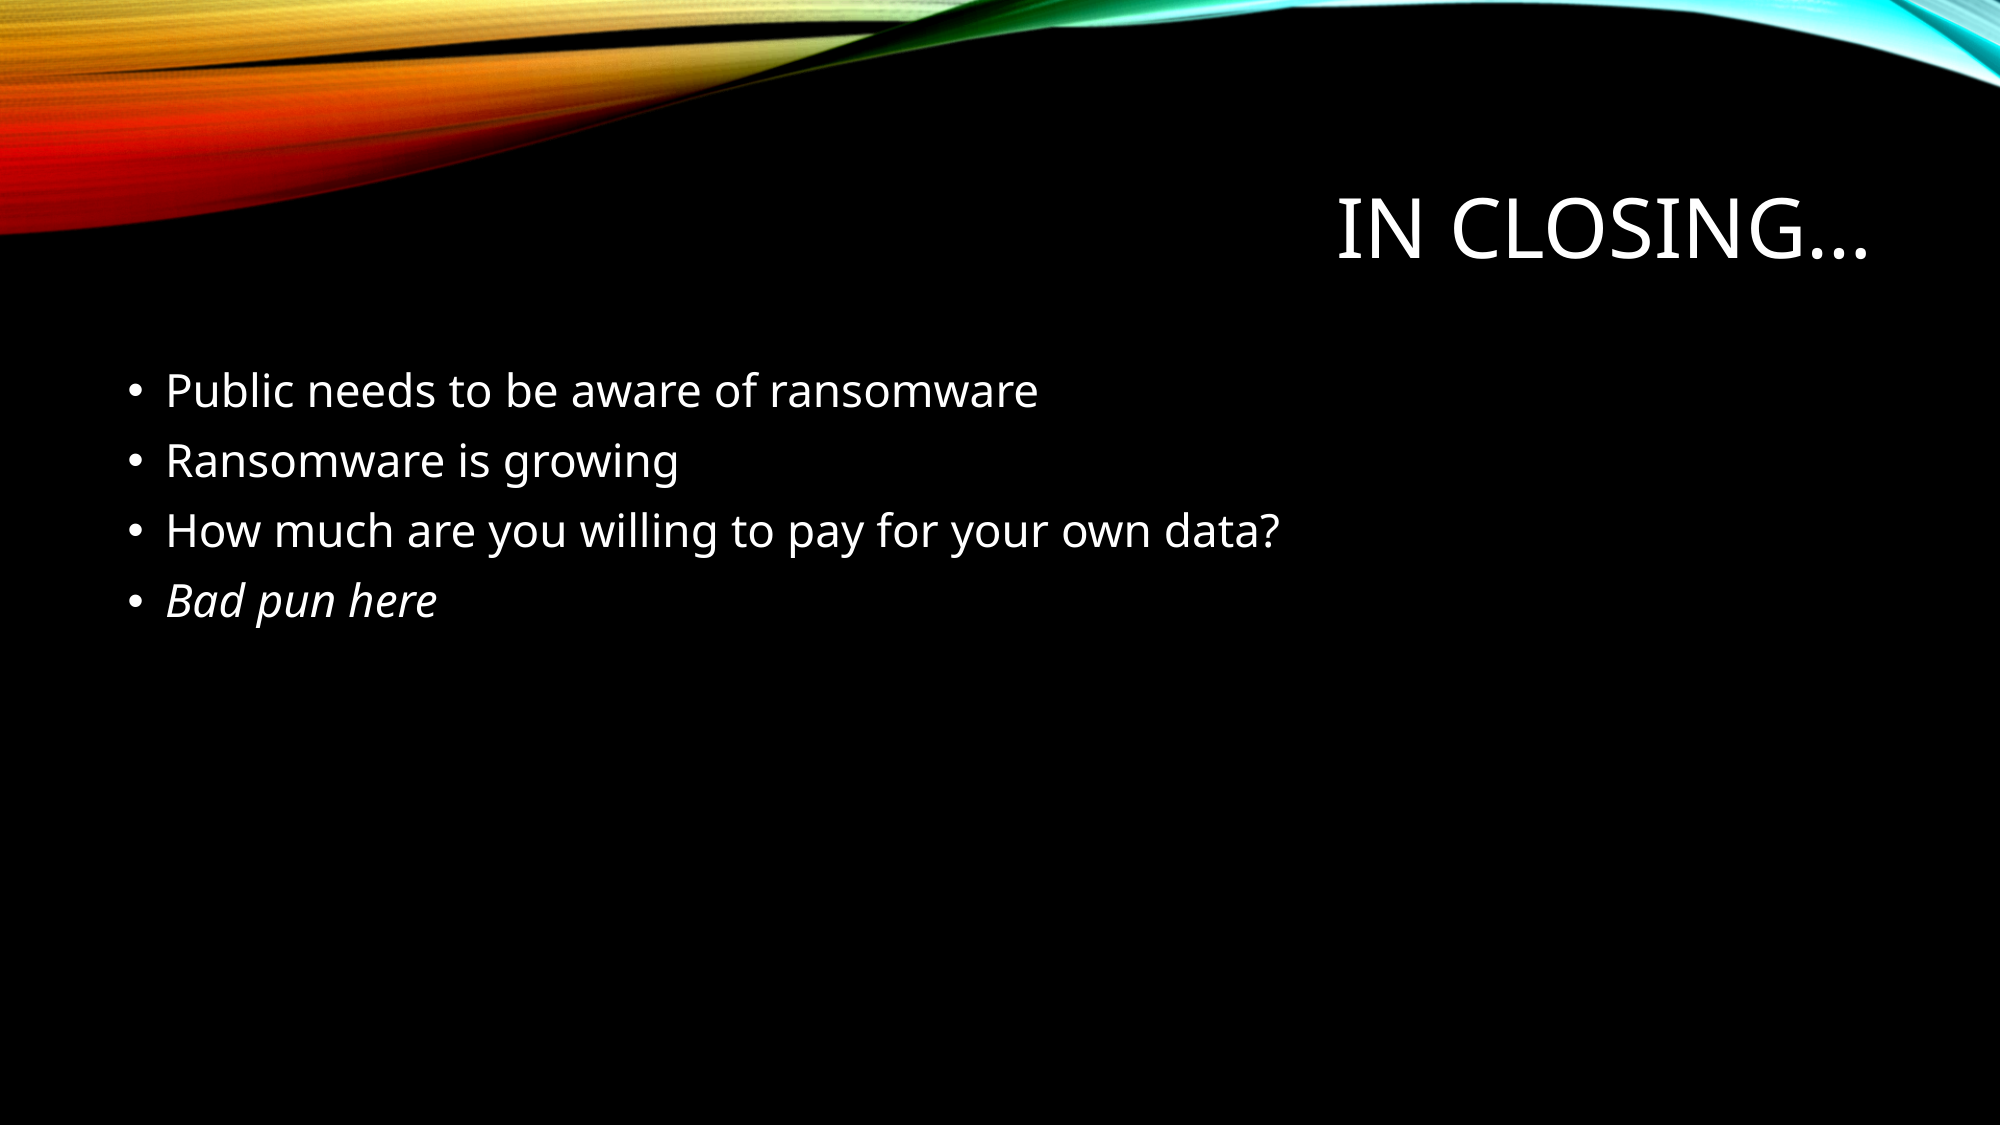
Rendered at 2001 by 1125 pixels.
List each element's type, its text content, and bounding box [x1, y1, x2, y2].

list Public needs to be aware of ransomware Ransomware is growing How much are you willing to pay for your own data? Bad pun here [112, 360, 1888, 1021]
title In closing… [474, 125, 1888, 338]
picture [0, 0, 2000, 237]
